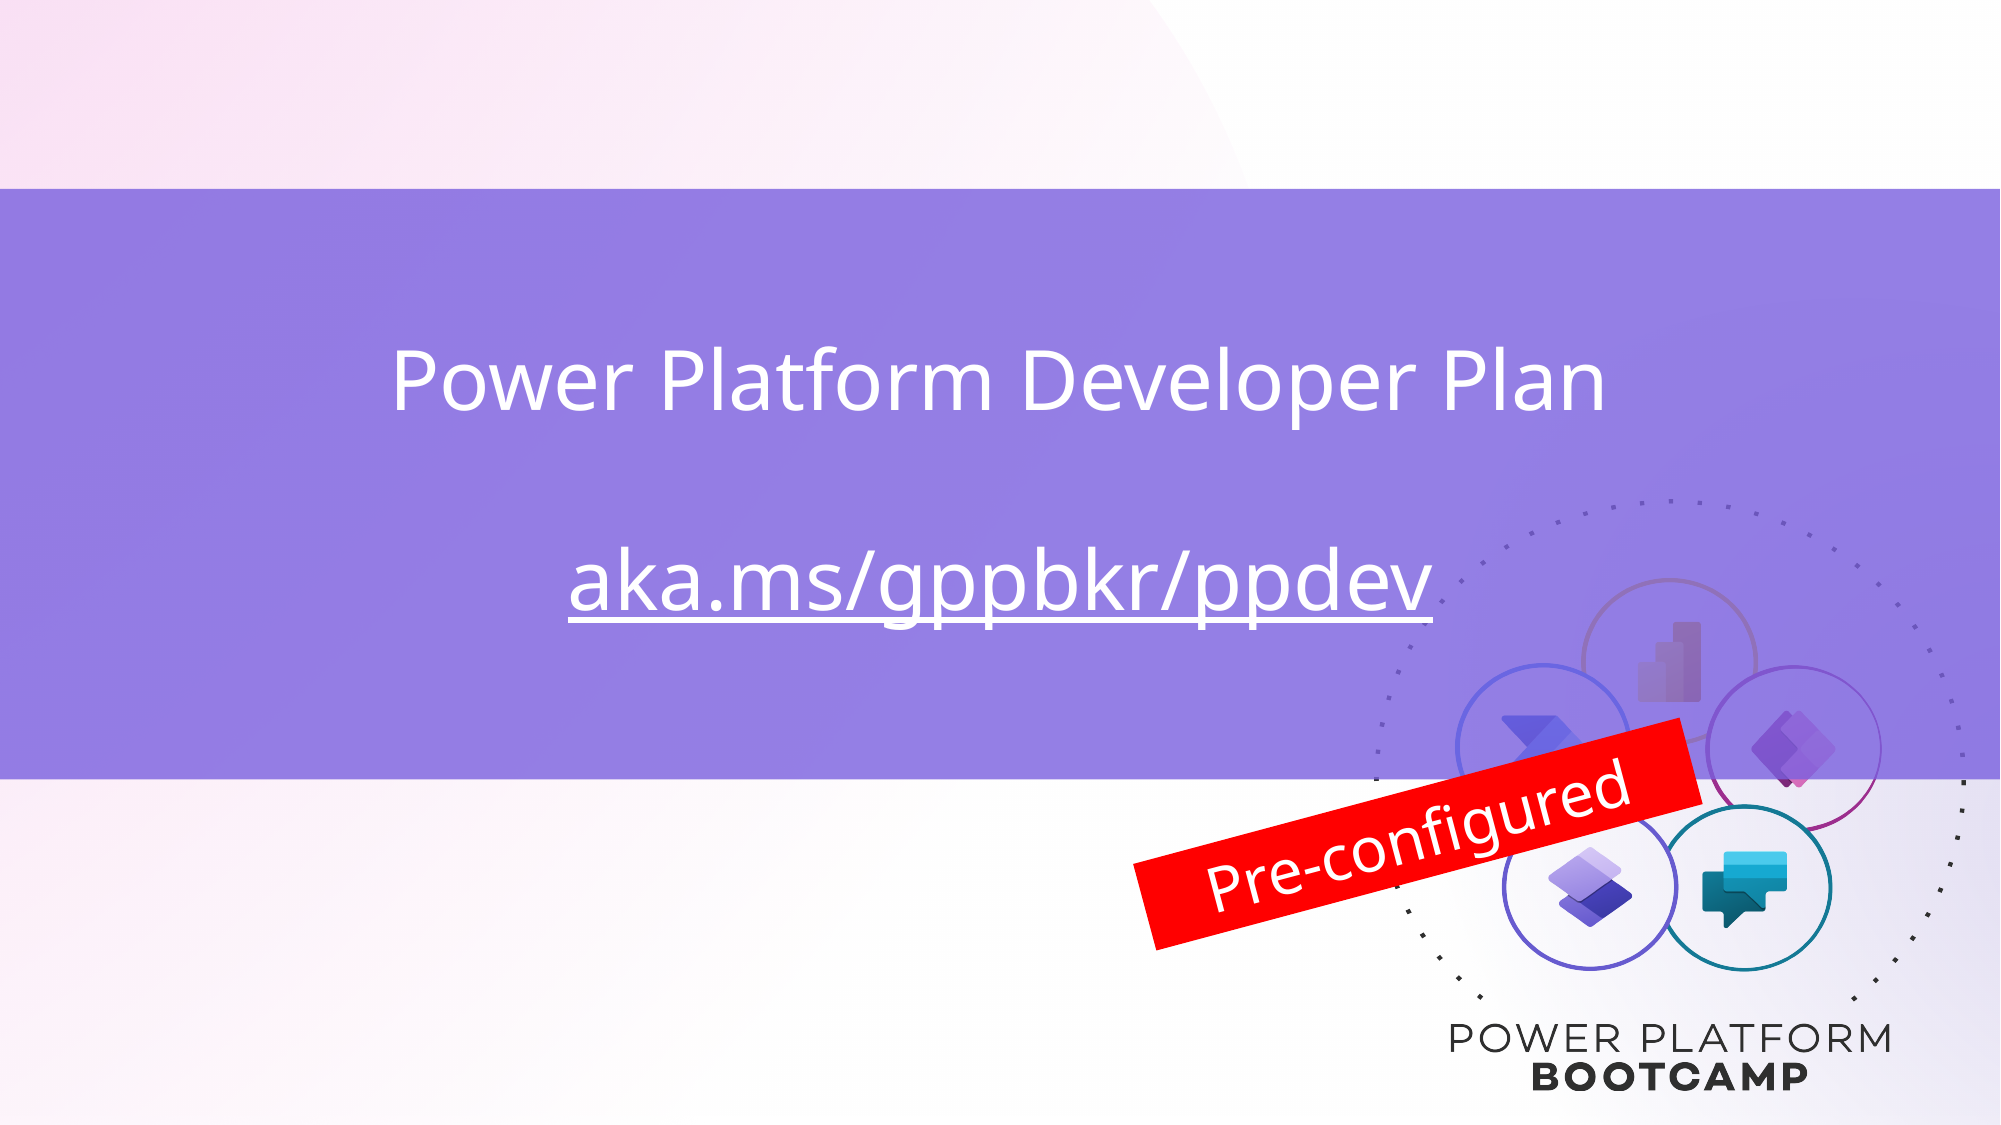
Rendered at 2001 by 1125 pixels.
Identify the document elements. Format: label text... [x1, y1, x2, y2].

text_box Pre-configured [1133, 717, 1703, 951]
text_box Power Platform Developer Plan aka.ms/gppbkr/ppdev [0, 188, 2000, 780]
picture [0, 0, 2001, 1125]
